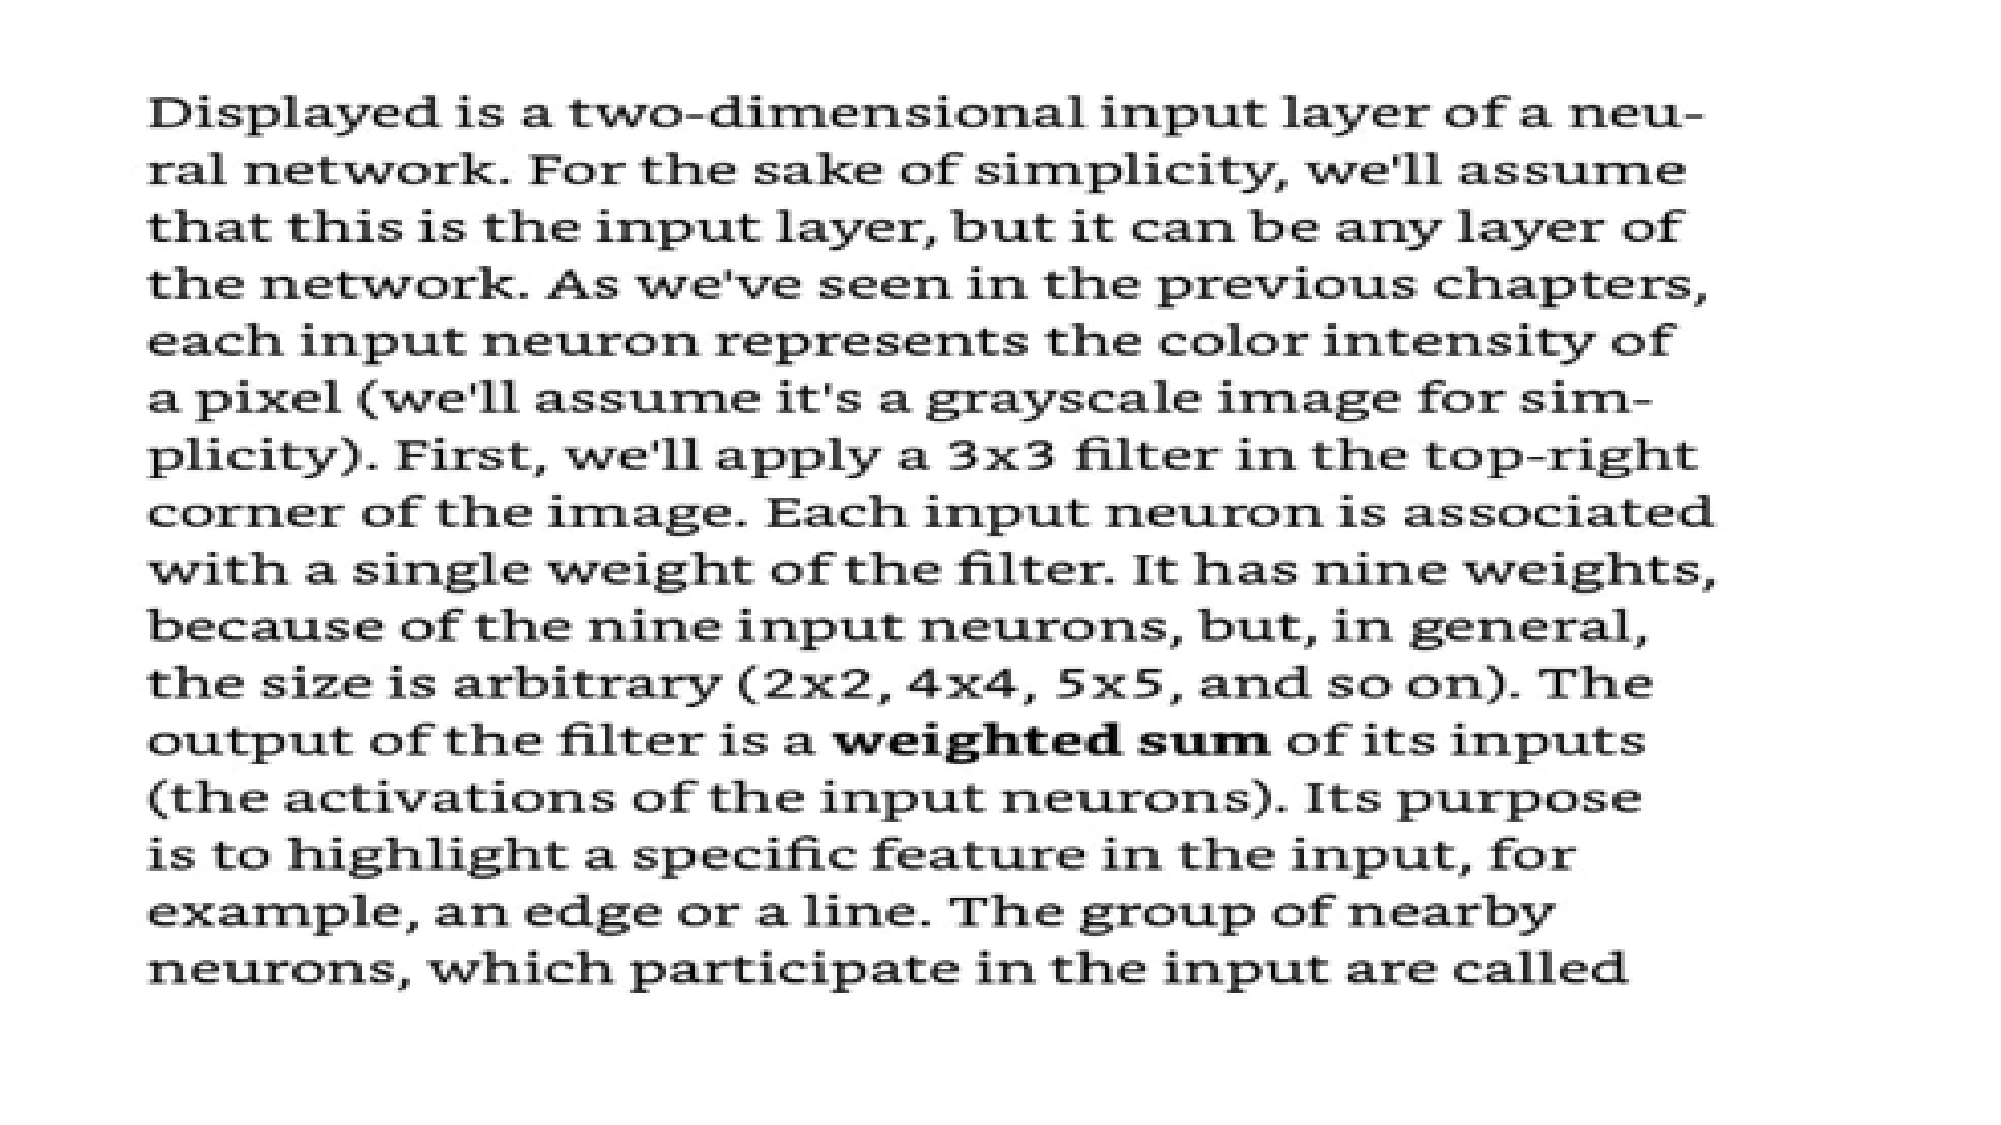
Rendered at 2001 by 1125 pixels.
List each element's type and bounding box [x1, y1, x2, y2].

picture [98, 76, 1747, 999]
